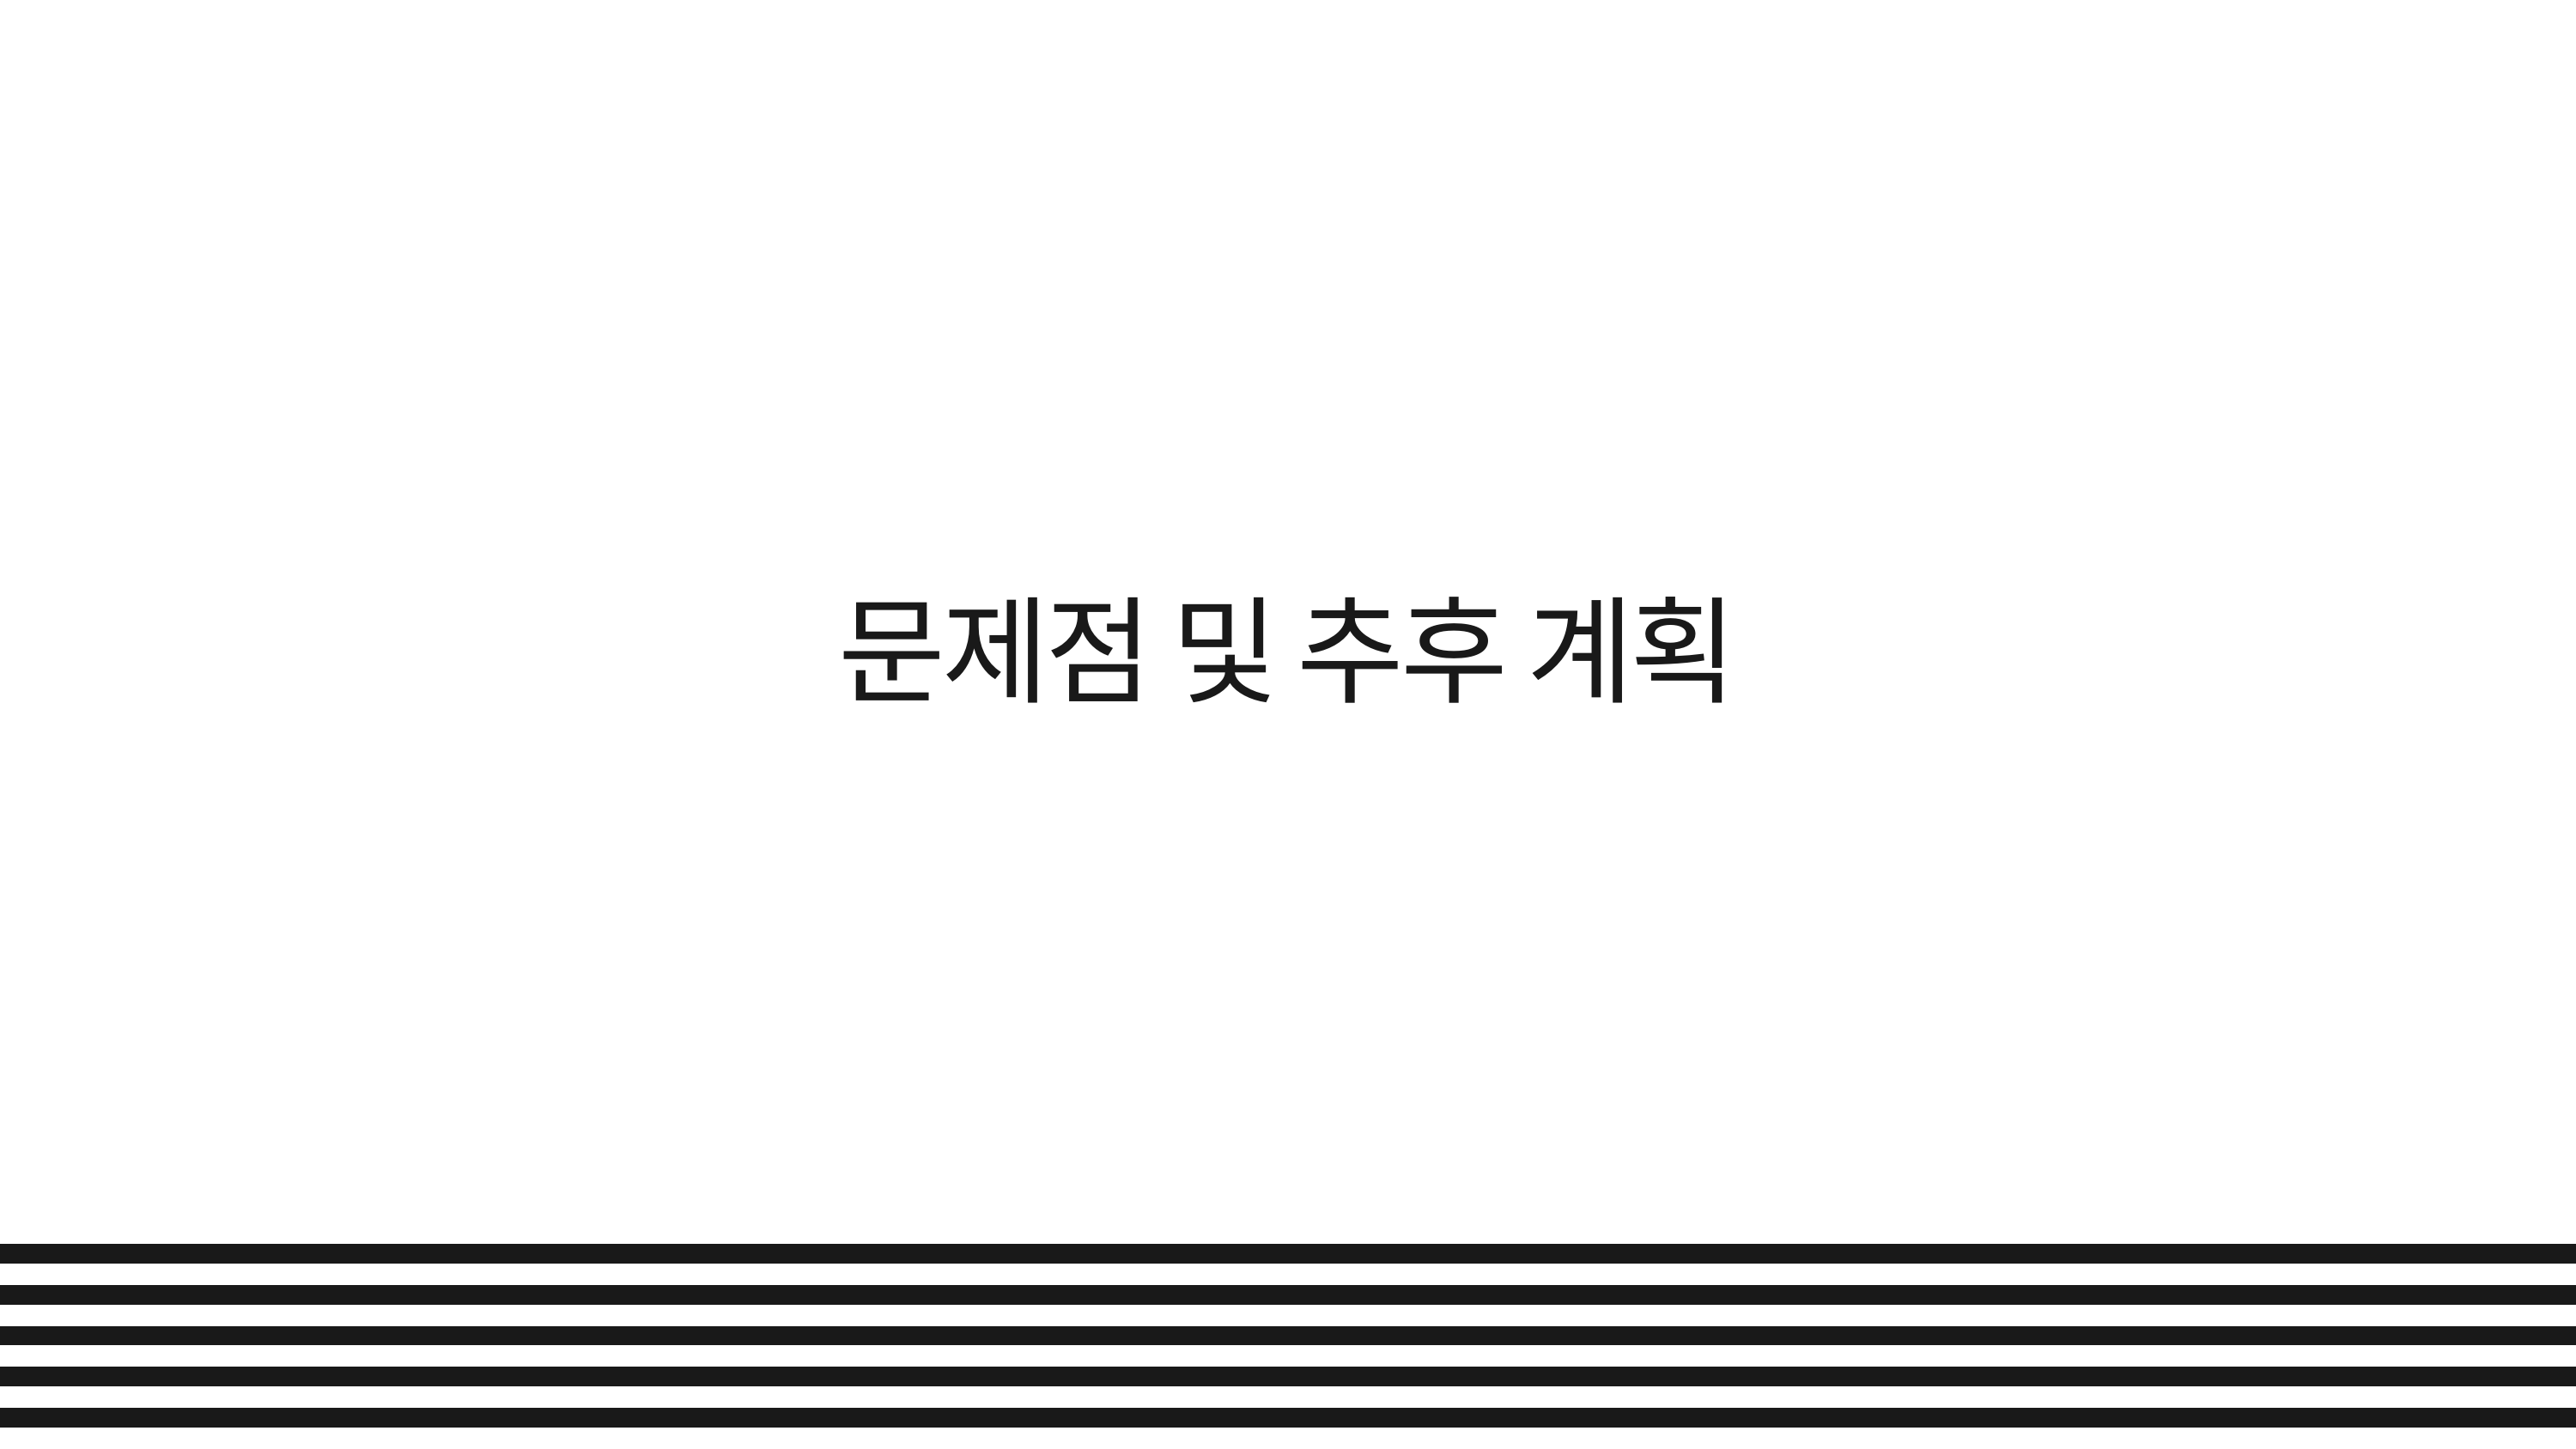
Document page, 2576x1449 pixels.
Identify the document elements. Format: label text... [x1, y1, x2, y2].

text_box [0, 1286, 2576, 1304]
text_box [0, 1326, 2576, 1345]
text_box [0, 1409, 2576, 1427]
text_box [0, 1367, 2576, 1385]
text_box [0, 1245, 2576, 1263]
text_box 문제점 및 추후 계획 [766, 583, 1810, 718]
